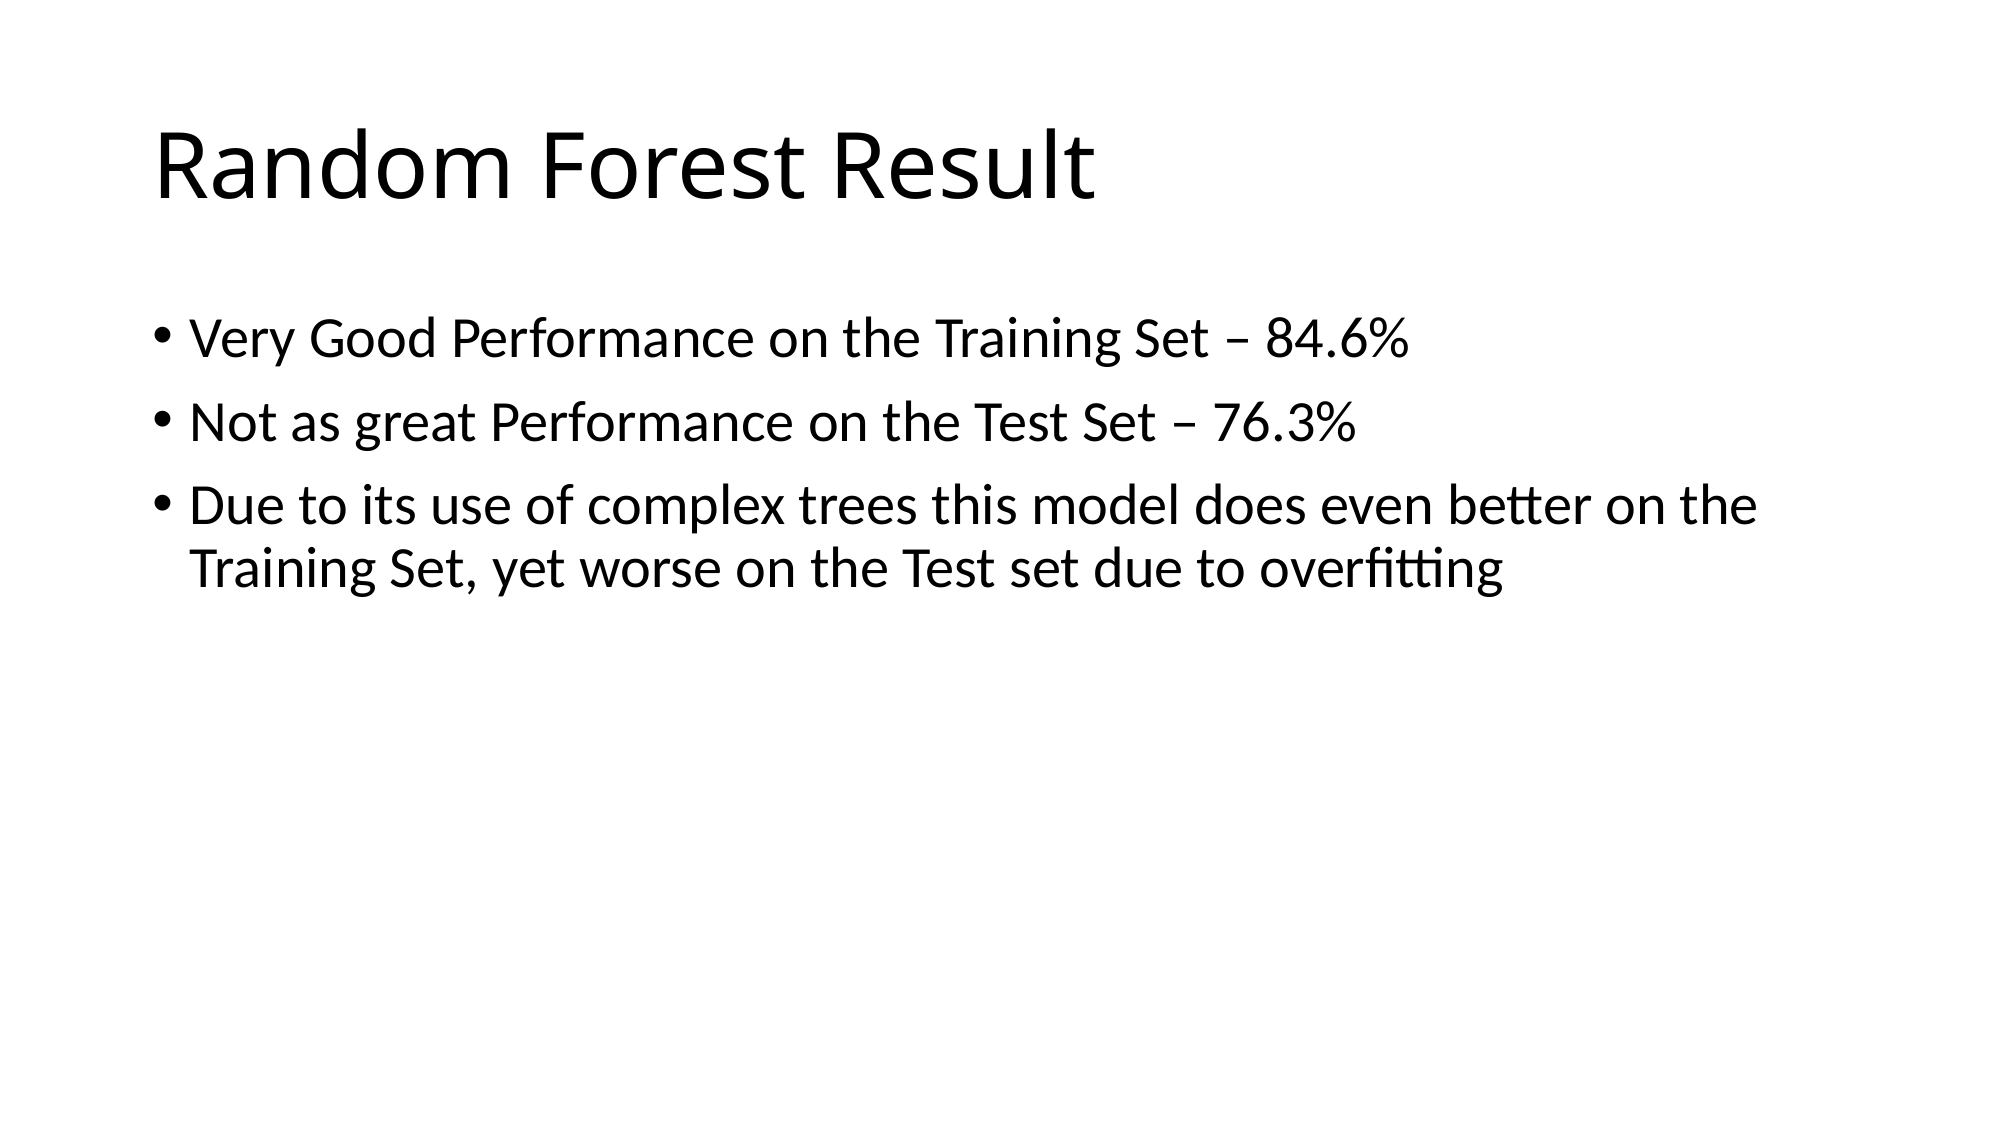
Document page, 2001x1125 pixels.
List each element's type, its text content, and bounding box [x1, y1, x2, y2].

list Very Good Performance on the Training Set – 84.6% Not as great Performance on the Test Set – 76.3% Due to its use of complex trees this model does even better on the Training Set, yet worse on the Test set due to overfitting [137, 299, 1863, 1014]
title Random Forest Result [137, 59, 1863, 278]
